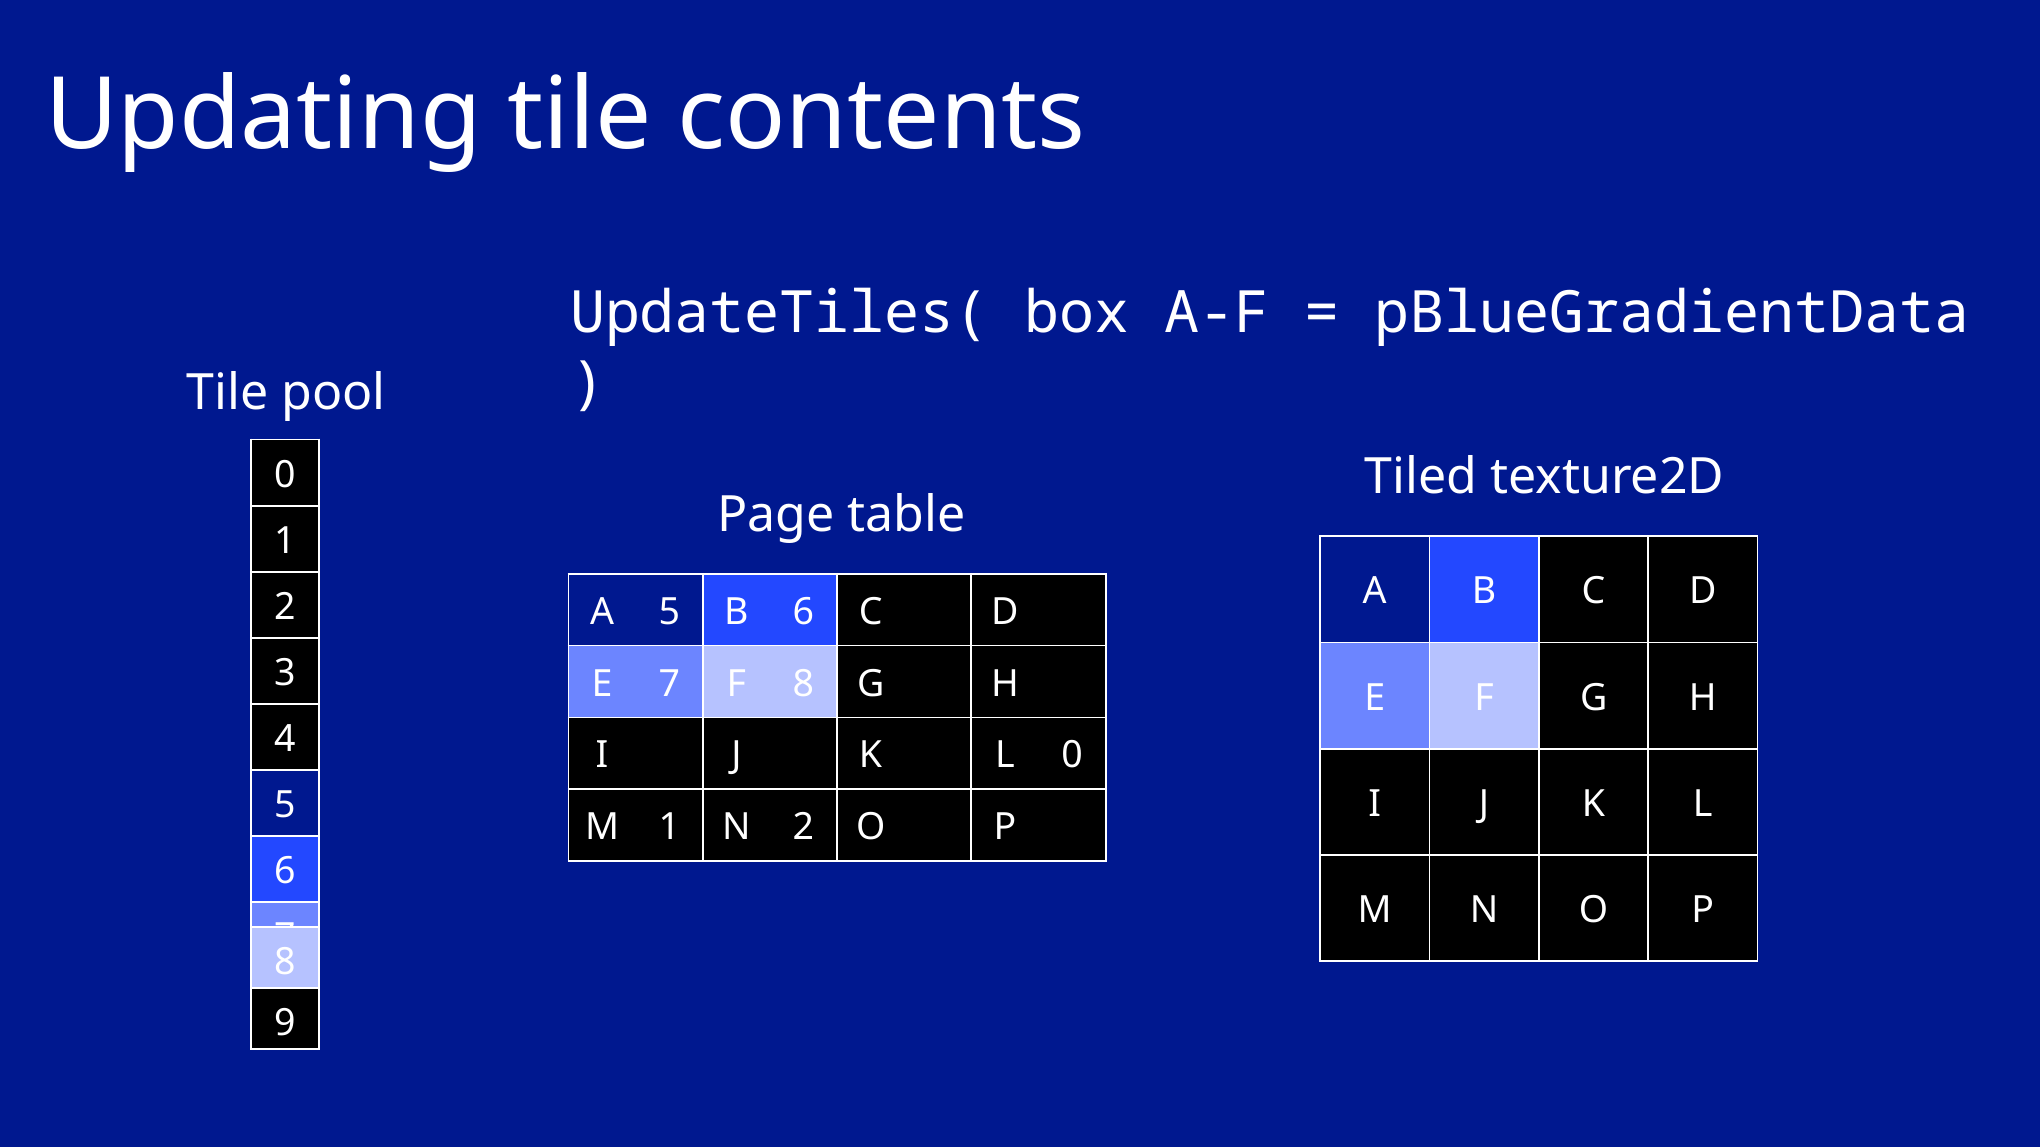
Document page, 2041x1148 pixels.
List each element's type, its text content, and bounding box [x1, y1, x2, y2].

table_cell K [838, 718, 904, 788]
table_cell 3 [252, 639, 318, 703]
table_cell P [1649, 856, 1757, 960]
table_cell 2 [252, 573, 318, 637]
table_cell F [1430, 643, 1538, 748]
table_cell [770, 718, 836, 788]
table_cell F [704, 646, 770, 717]
table_cell O [1540, 856, 1647, 960]
title Updating tile contents [45, 48, 1996, 199]
table_cell J [1430, 750, 1538, 854]
table_cell [904, 790, 970, 860]
table_cell K [1540, 750, 1647, 854]
table_cell 7 [636, 646, 702, 717]
list UpdateTiles( box A-F = pBlueGradientData ) [570, 273, 1996, 362]
table_cell 5 [252, 771, 318, 835]
table_cell 1 [252, 507, 318, 571]
table_header A [1321, 537, 1429, 642]
table_cell M [569, 790, 636, 860]
table_cell 0 [1038, 718, 1105, 788]
table_header C [838, 575, 904, 645]
table_header 5 [636, 575, 702, 645]
text_box Tiled texture2D [1350, 436, 1740, 511]
table_cell 1 [636, 790, 702, 860]
table_cell H [972, 646, 1038, 717]
table_header B [704, 575, 770, 645]
table_header C [1540, 537, 1647, 642]
table_cell I [1321, 750, 1429, 854]
table_cell 4 [252, 705, 318, 769]
table_cell G [1540, 643, 1647, 748]
table_cell N [1430, 856, 1538, 960]
table_cell [904, 718, 970, 788]
table_cell O [838, 790, 904, 860]
table_cell M [1321, 856, 1429, 960]
table_cell L [972, 718, 1038, 788]
table_header 6 [770, 575, 836, 645]
table_header D [1649, 537, 1757, 642]
table_cell N [704, 790, 770, 860]
table_header 0 [252, 440, 318, 505]
table_cell E [569, 646, 636, 717]
table_cell [904, 646, 970, 717]
table_cell H [1649, 643, 1757, 748]
table_cell P [972, 790, 1038, 860]
table_cell L [1649, 750, 1757, 854]
table_cell 9 [252, 989, 318, 1048]
table_cell 7 [252, 903, 318, 926]
text_box Tile pool [172, 351, 401, 427]
table_header [1038, 575, 1105, 645]
table_cell [1038, 646, 1105, 717]
table_header A [569, 575, 636, 645]
table_cell I [569, 718, 636, 788]
table_header [904, 575, 970, 645]
table_cell 2 [770, 790, 836, 860]
text_box Page table [702, 473, 981, 549]
table_cell E [1321, 643, 1429, 748]
table_cell [636, 718, 702, 788]
table_cell [1038, 790, 1105, 860]
table_header D [972, 575, 1038, 645]
table_cell 8 [770, 646, 836, 717]
table_cell G [838, 646, 904, 717]
table_cell J [704, 718, 770, 788]
table_cell 6 [252, 837, 318, 901]
table_header 8 [252, 928, 318, 987]
table_header B [1430, 537, 1538, 642]
